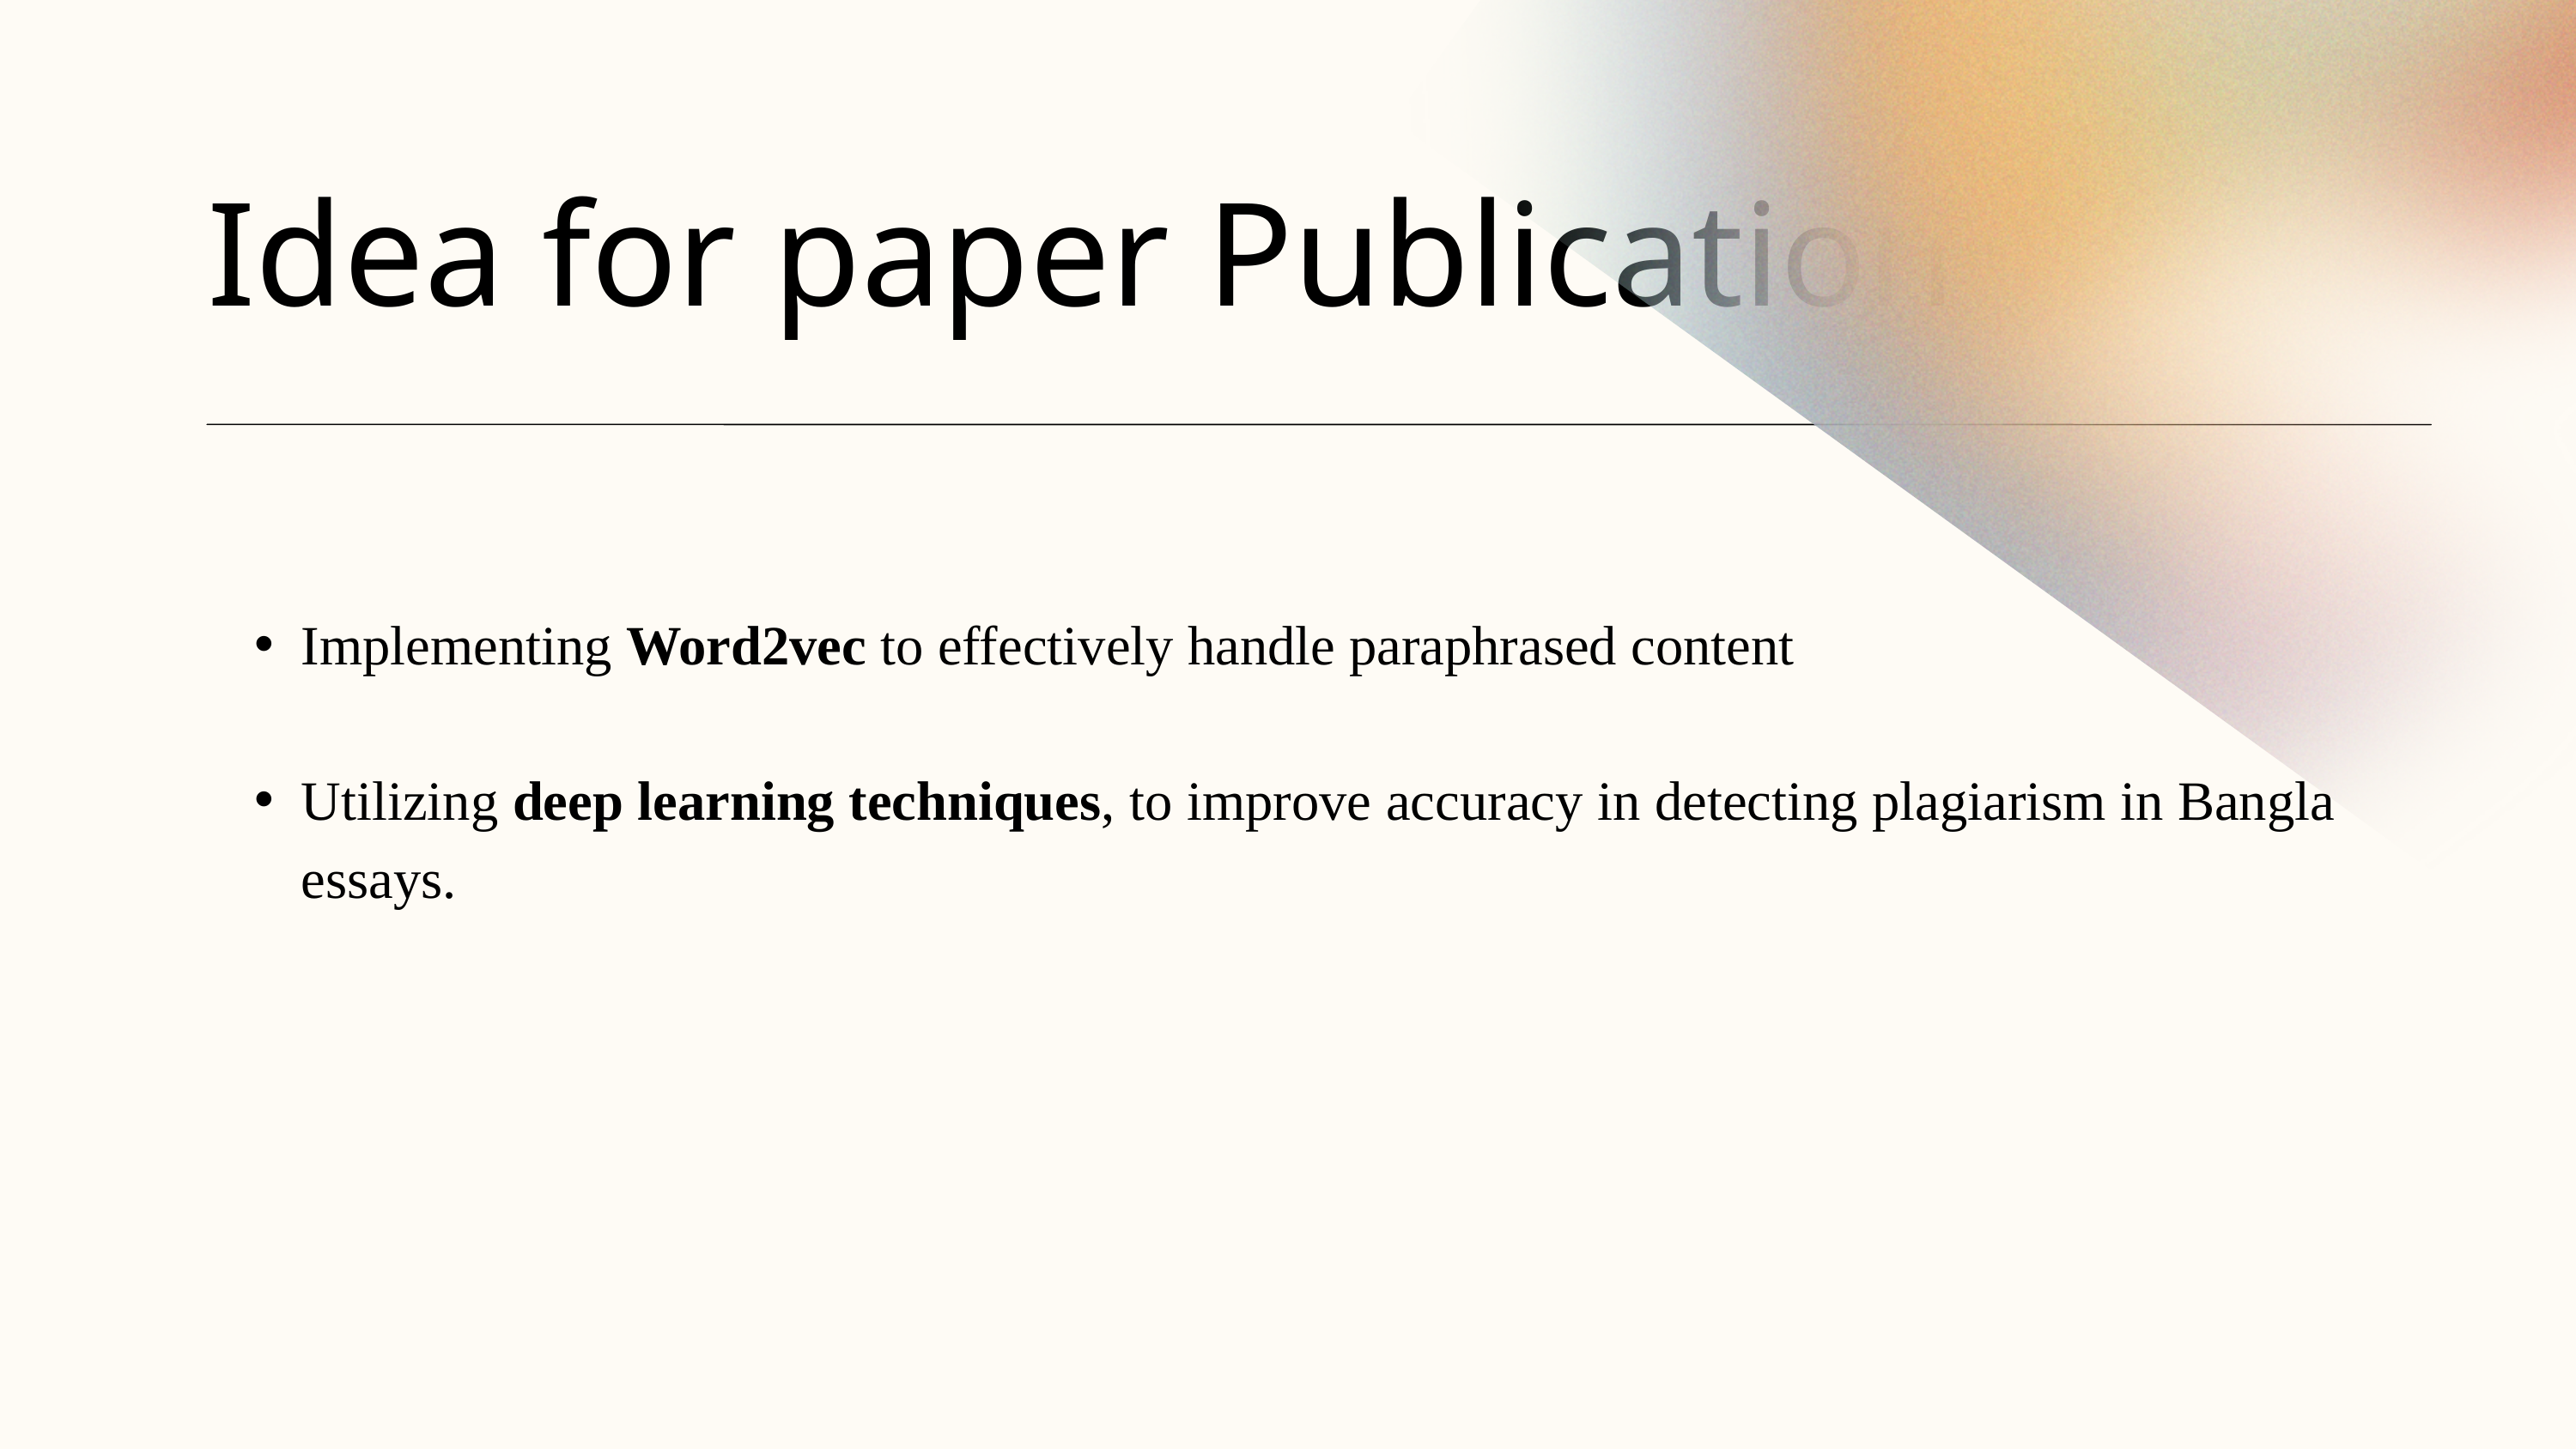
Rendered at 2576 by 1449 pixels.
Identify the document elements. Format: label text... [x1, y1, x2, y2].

text_box [1393, 0, 2576, 961]
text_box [206, 185, 2086, 476]
text_box Implementing Word2vec to effectively handle paraphrased content Utilizing deep learning techniques, to improve accuracy in detecting plagiarism in Bangla essays. [207, 598, 2336, 1062]
